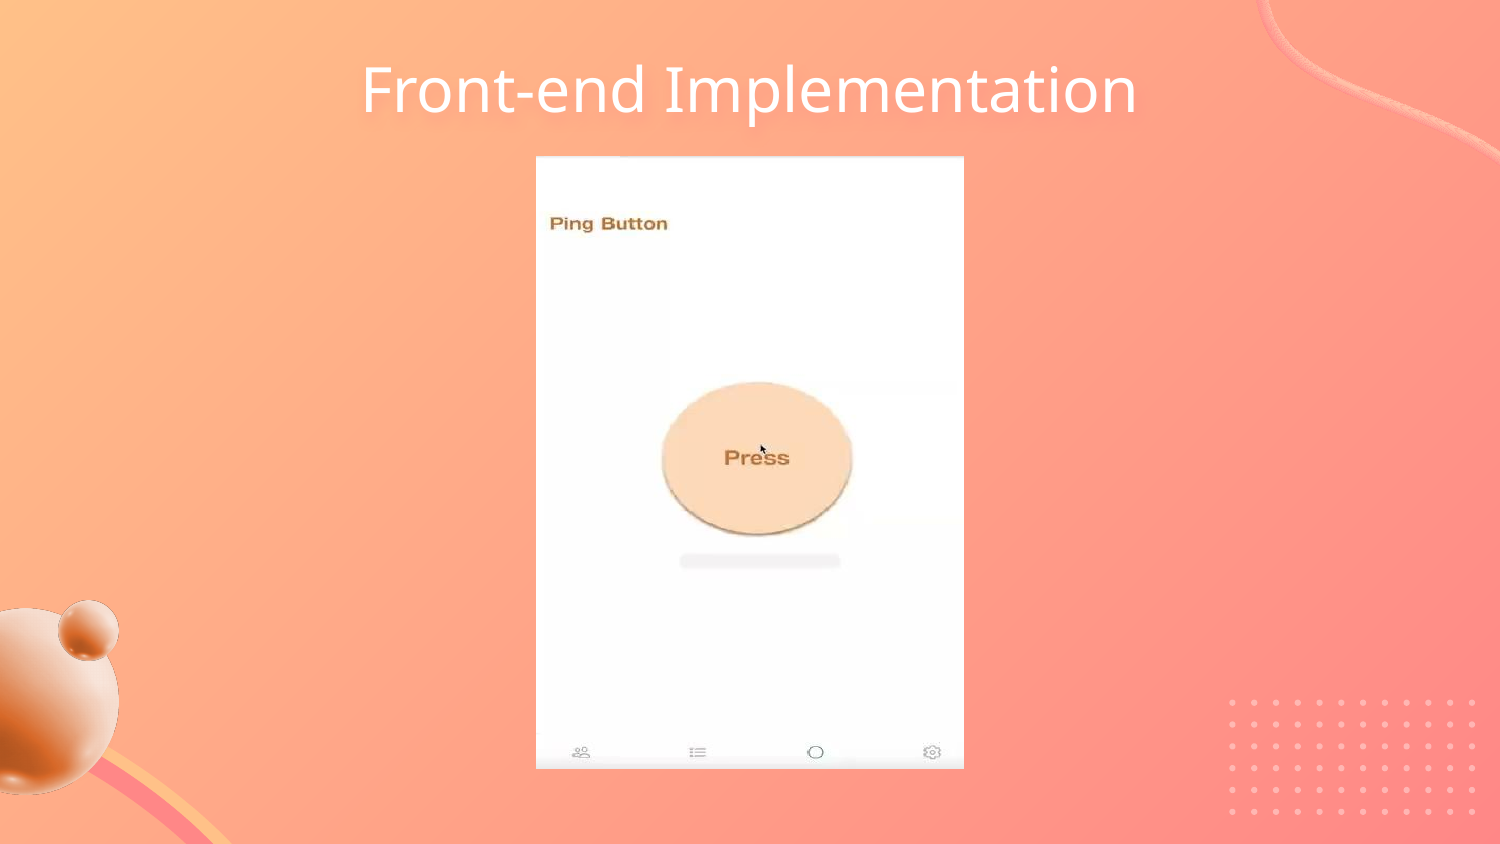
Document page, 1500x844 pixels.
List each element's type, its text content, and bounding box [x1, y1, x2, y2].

picture [535, 155, 964, 769]
title Front-end Implementation [118, 35, 1382, 126]
picture [0, 600, 119, 795]
